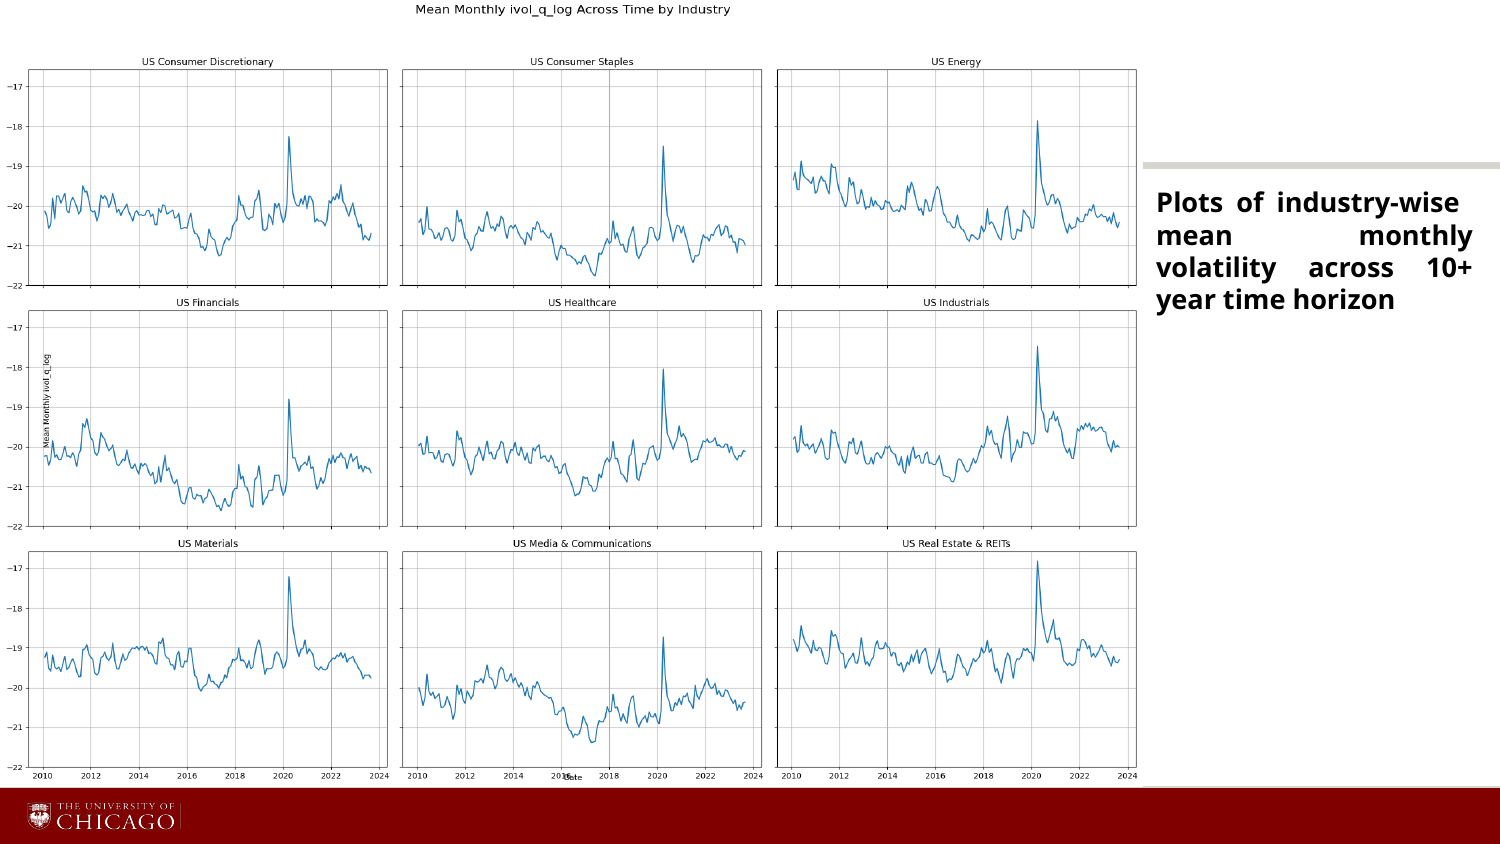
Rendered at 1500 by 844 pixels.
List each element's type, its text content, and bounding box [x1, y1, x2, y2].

text_box Plots of industry-wise mean monthly volatility across 10+ year time horizon [1148, 170, 1488, 347]
picture [11, 788, 184, 844]
picture [0, 0, 1143, 787]
